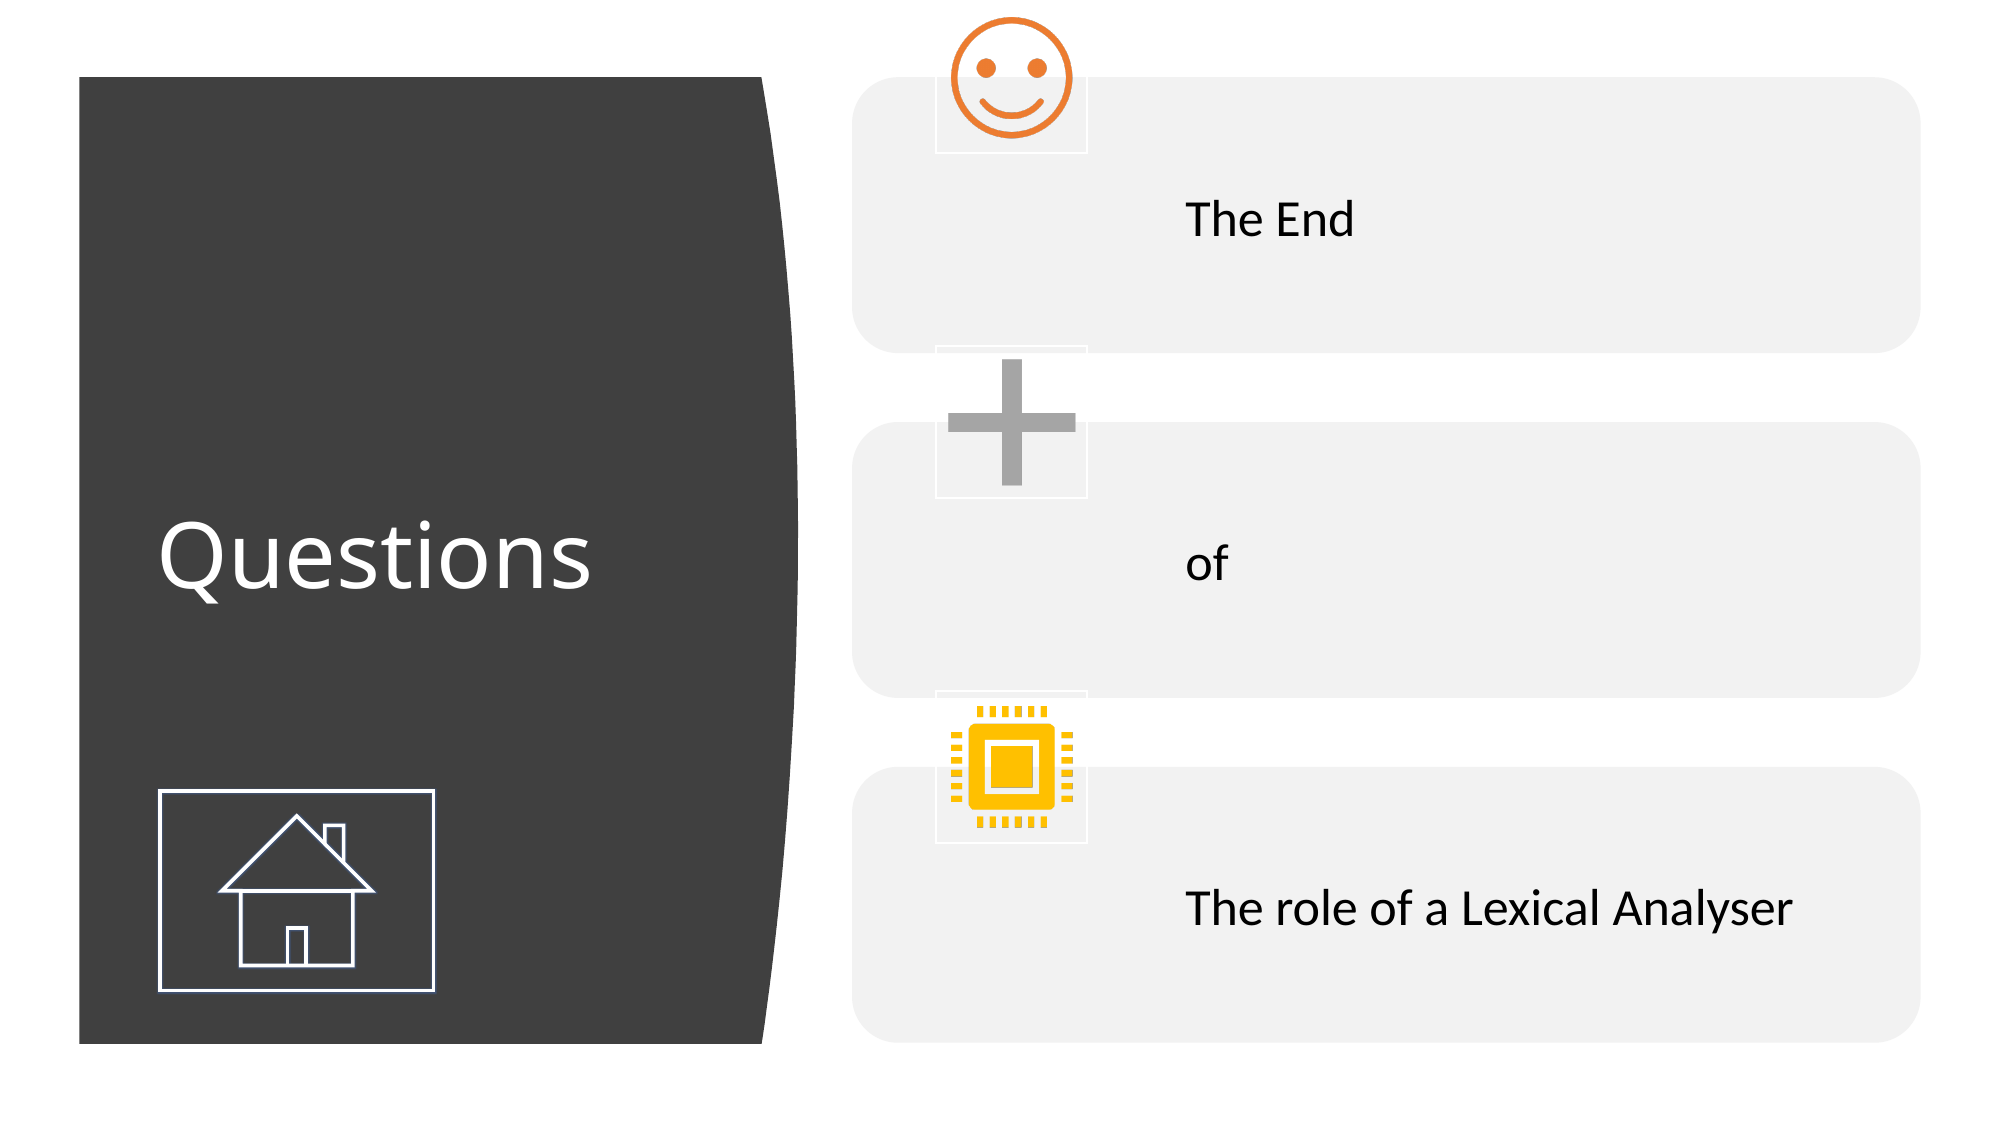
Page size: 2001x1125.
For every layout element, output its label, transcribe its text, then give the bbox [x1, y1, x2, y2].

picture [937, 2, 1086, 77]
text_box [159, 790, 435, 991]
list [852, 77, 1921, 1043]
title Questions [141, 166, 702, 953]
text_box [78, 76, 800, 1045]
